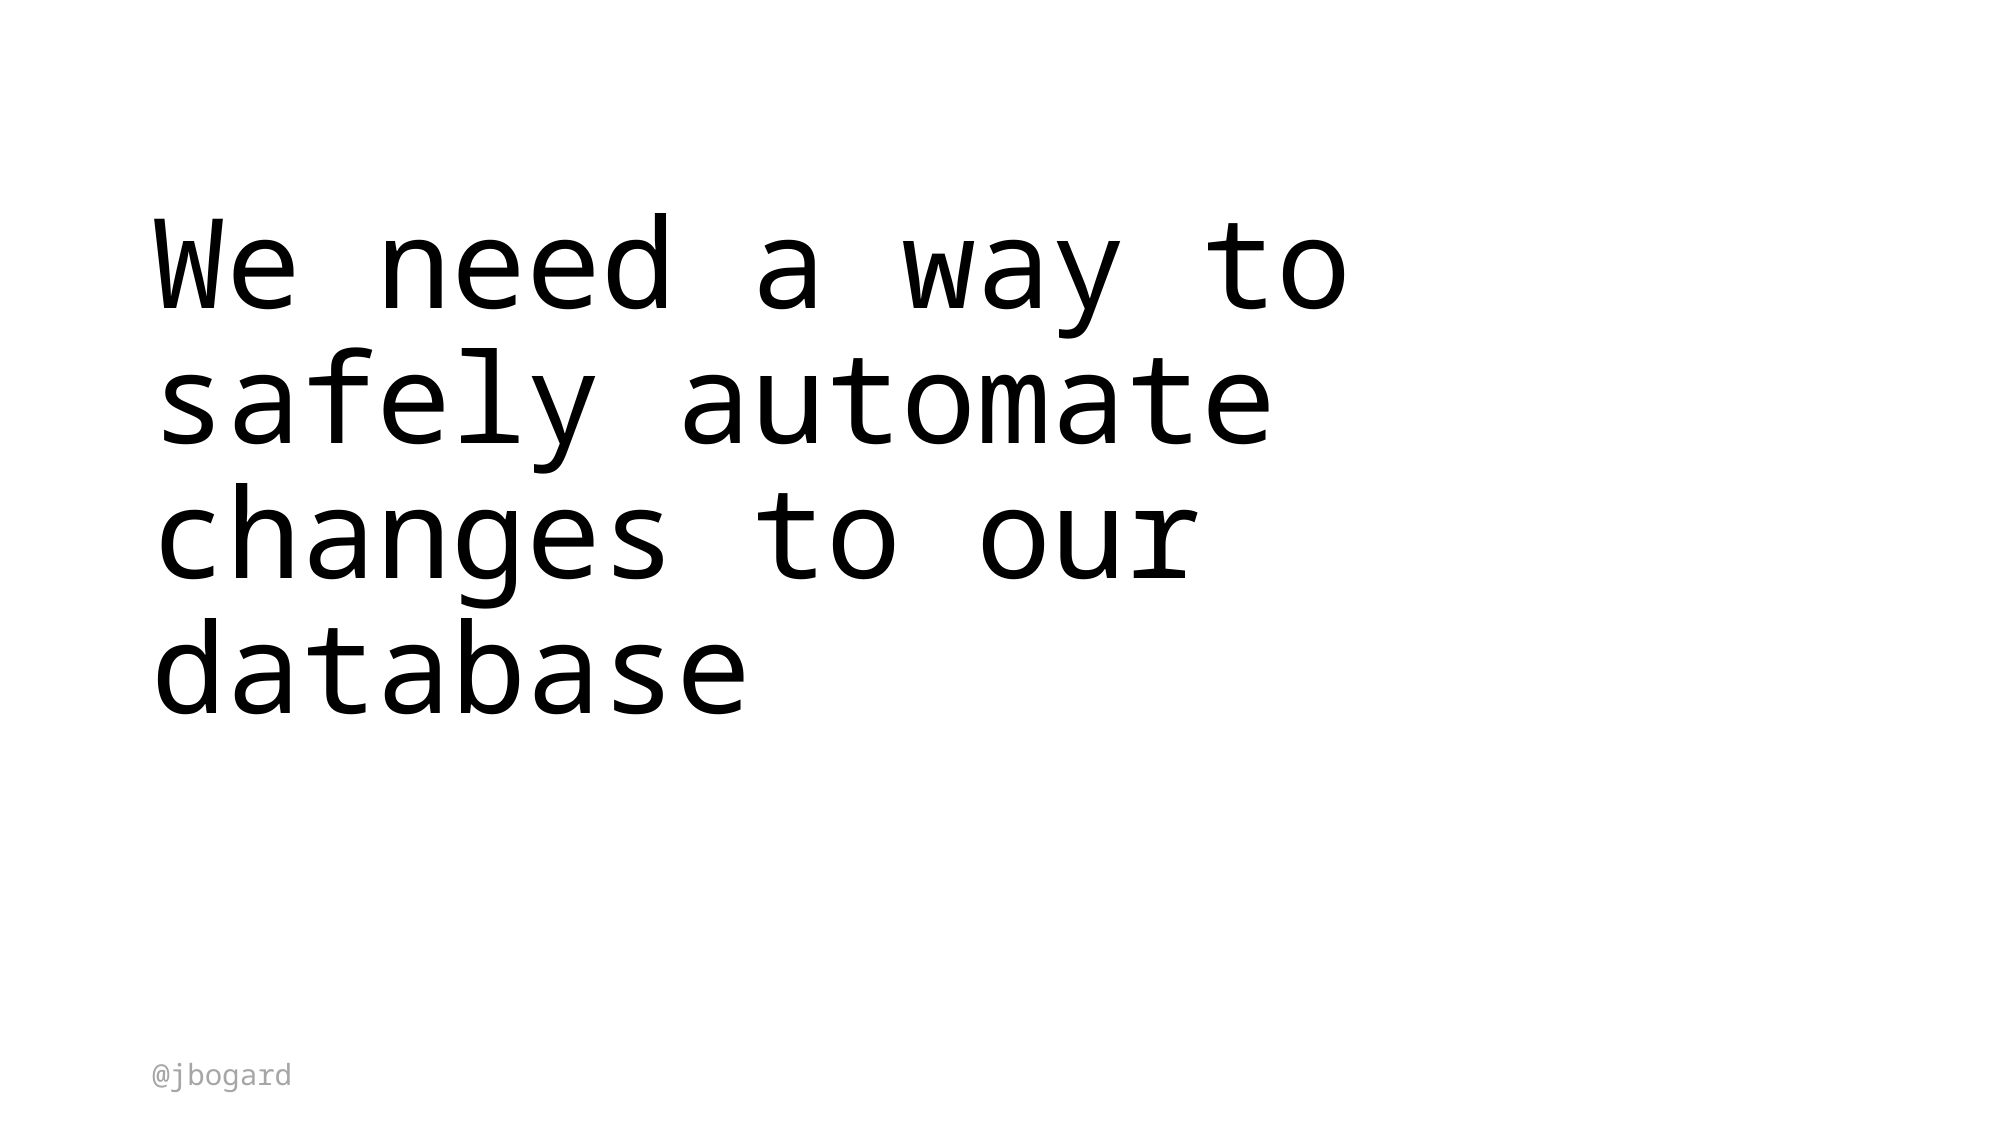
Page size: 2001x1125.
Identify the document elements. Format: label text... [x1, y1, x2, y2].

title We need a way to safely automate changes to our database [136, 280, 1862, 749]
